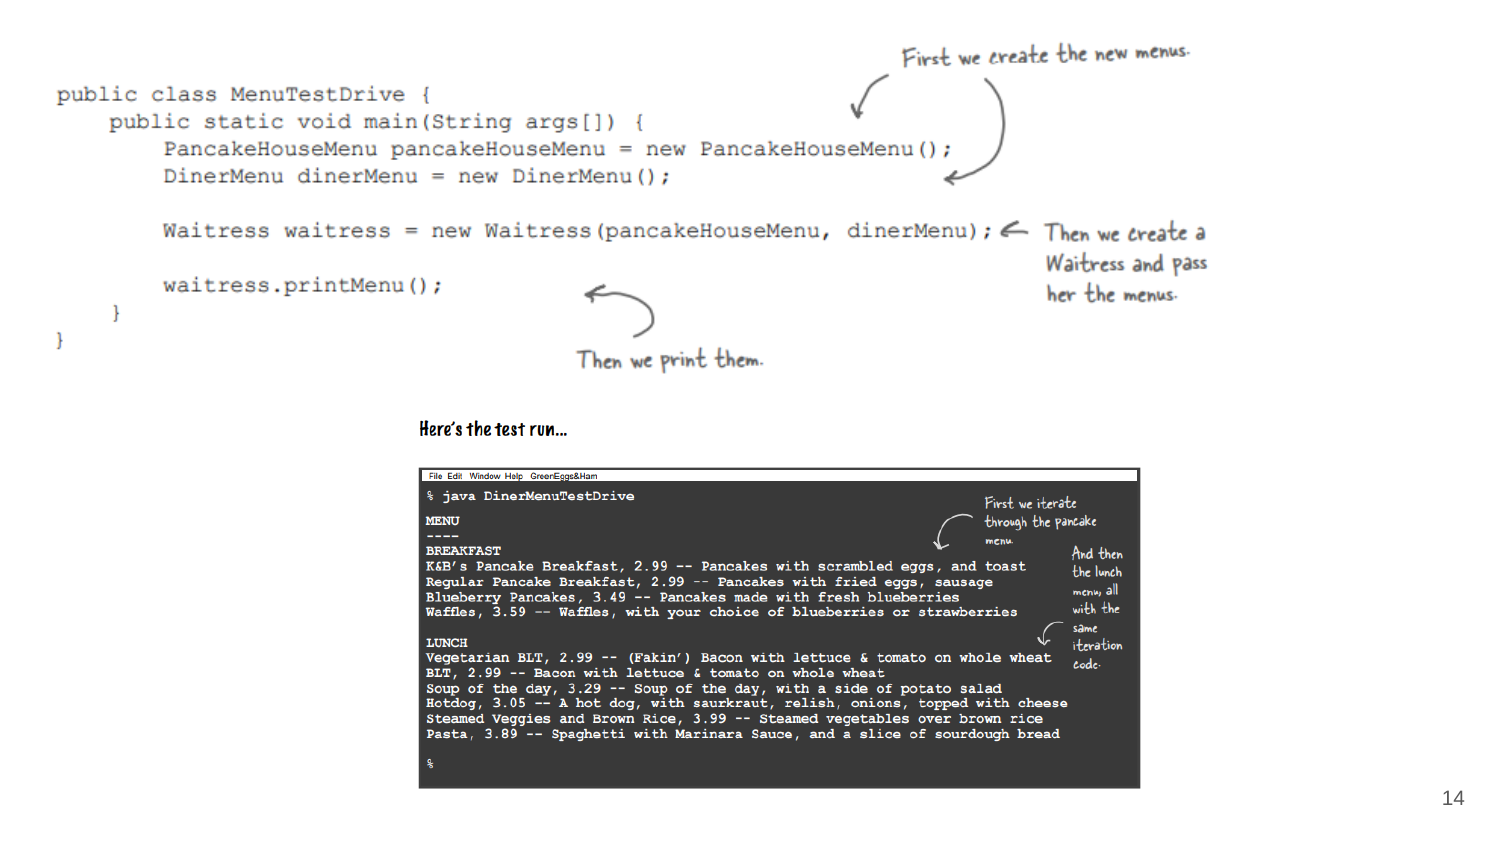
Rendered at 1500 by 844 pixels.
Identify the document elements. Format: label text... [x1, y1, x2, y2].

slide_number ‹#› [1389, 764, 1480, 830]
picture [25, 18, 1237, 830]
